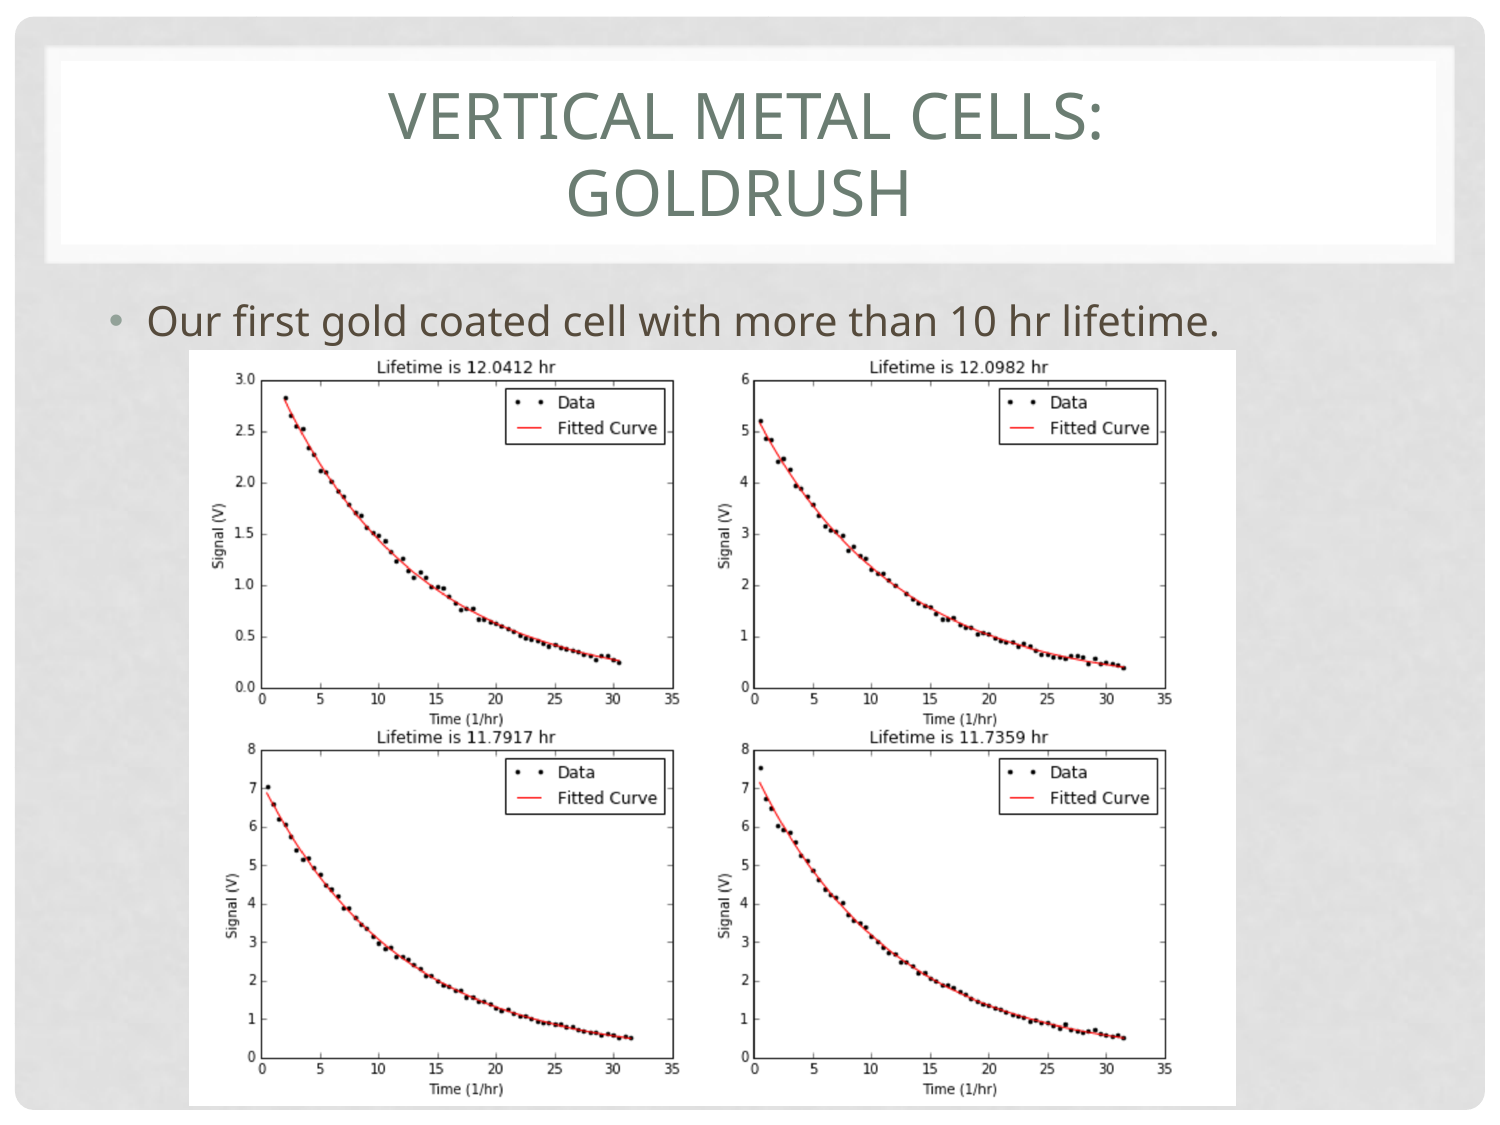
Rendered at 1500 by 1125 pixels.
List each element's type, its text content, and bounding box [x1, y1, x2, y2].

title Vertical metal cells: goldrush [69, 66, 1425, 238]
picture [188, 350, 1236, 1106]
list Our first gold coated cell with more than 10 hr lifetime. [75, 287, 1425, 1005]
